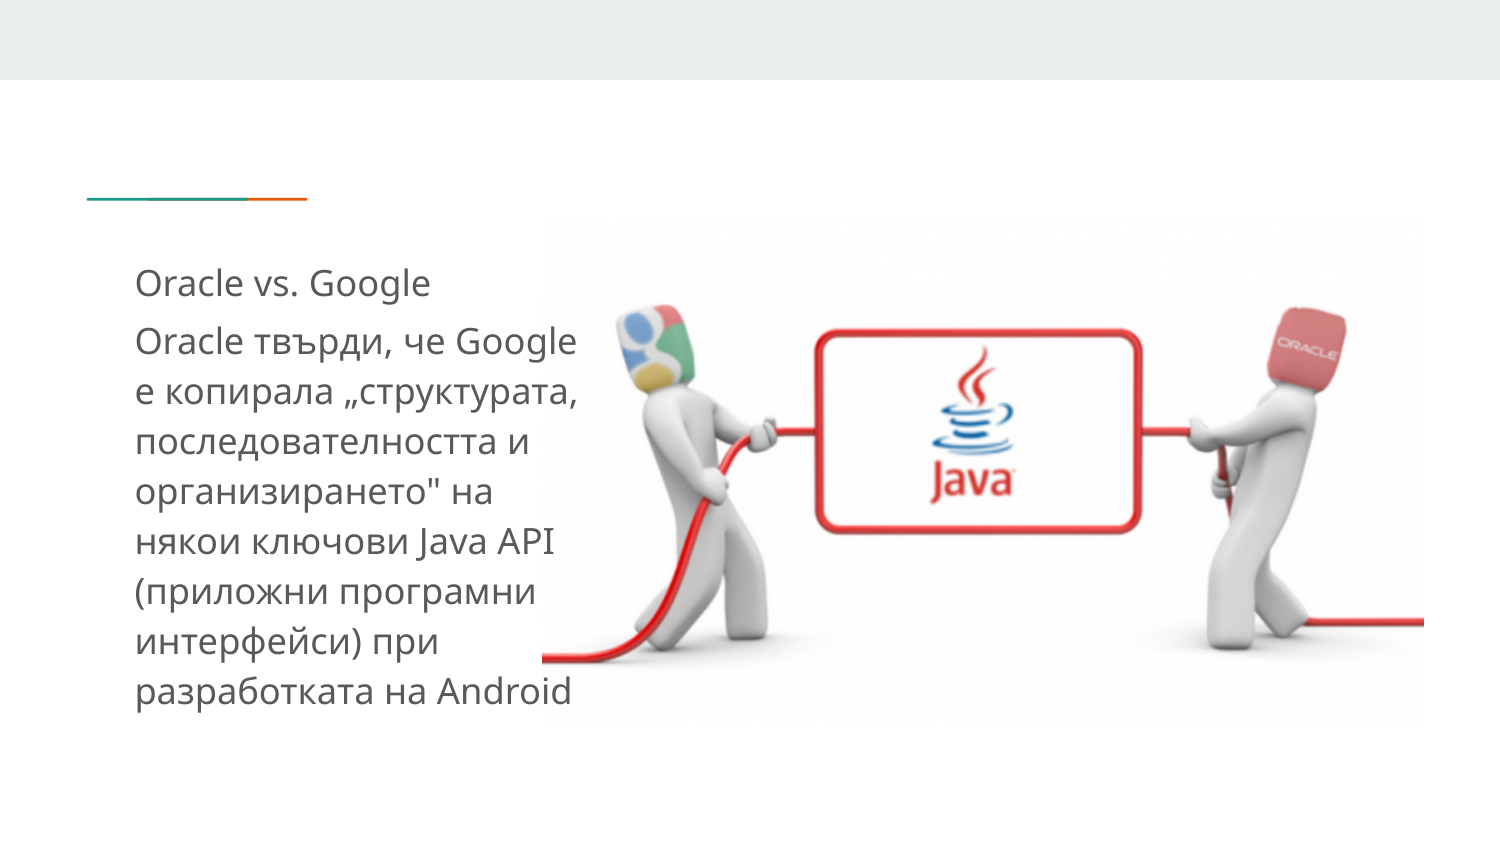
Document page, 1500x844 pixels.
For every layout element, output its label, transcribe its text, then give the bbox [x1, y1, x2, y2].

picture [541, 216, 1425, 723]
title Oracle vs. Google Oracle твърди, че Google е копирала „структурата, последователността и организирането" на някои ключови Java API (приложни програмни интерфейси) при разработката на Android [119, 238, 600, 735]
